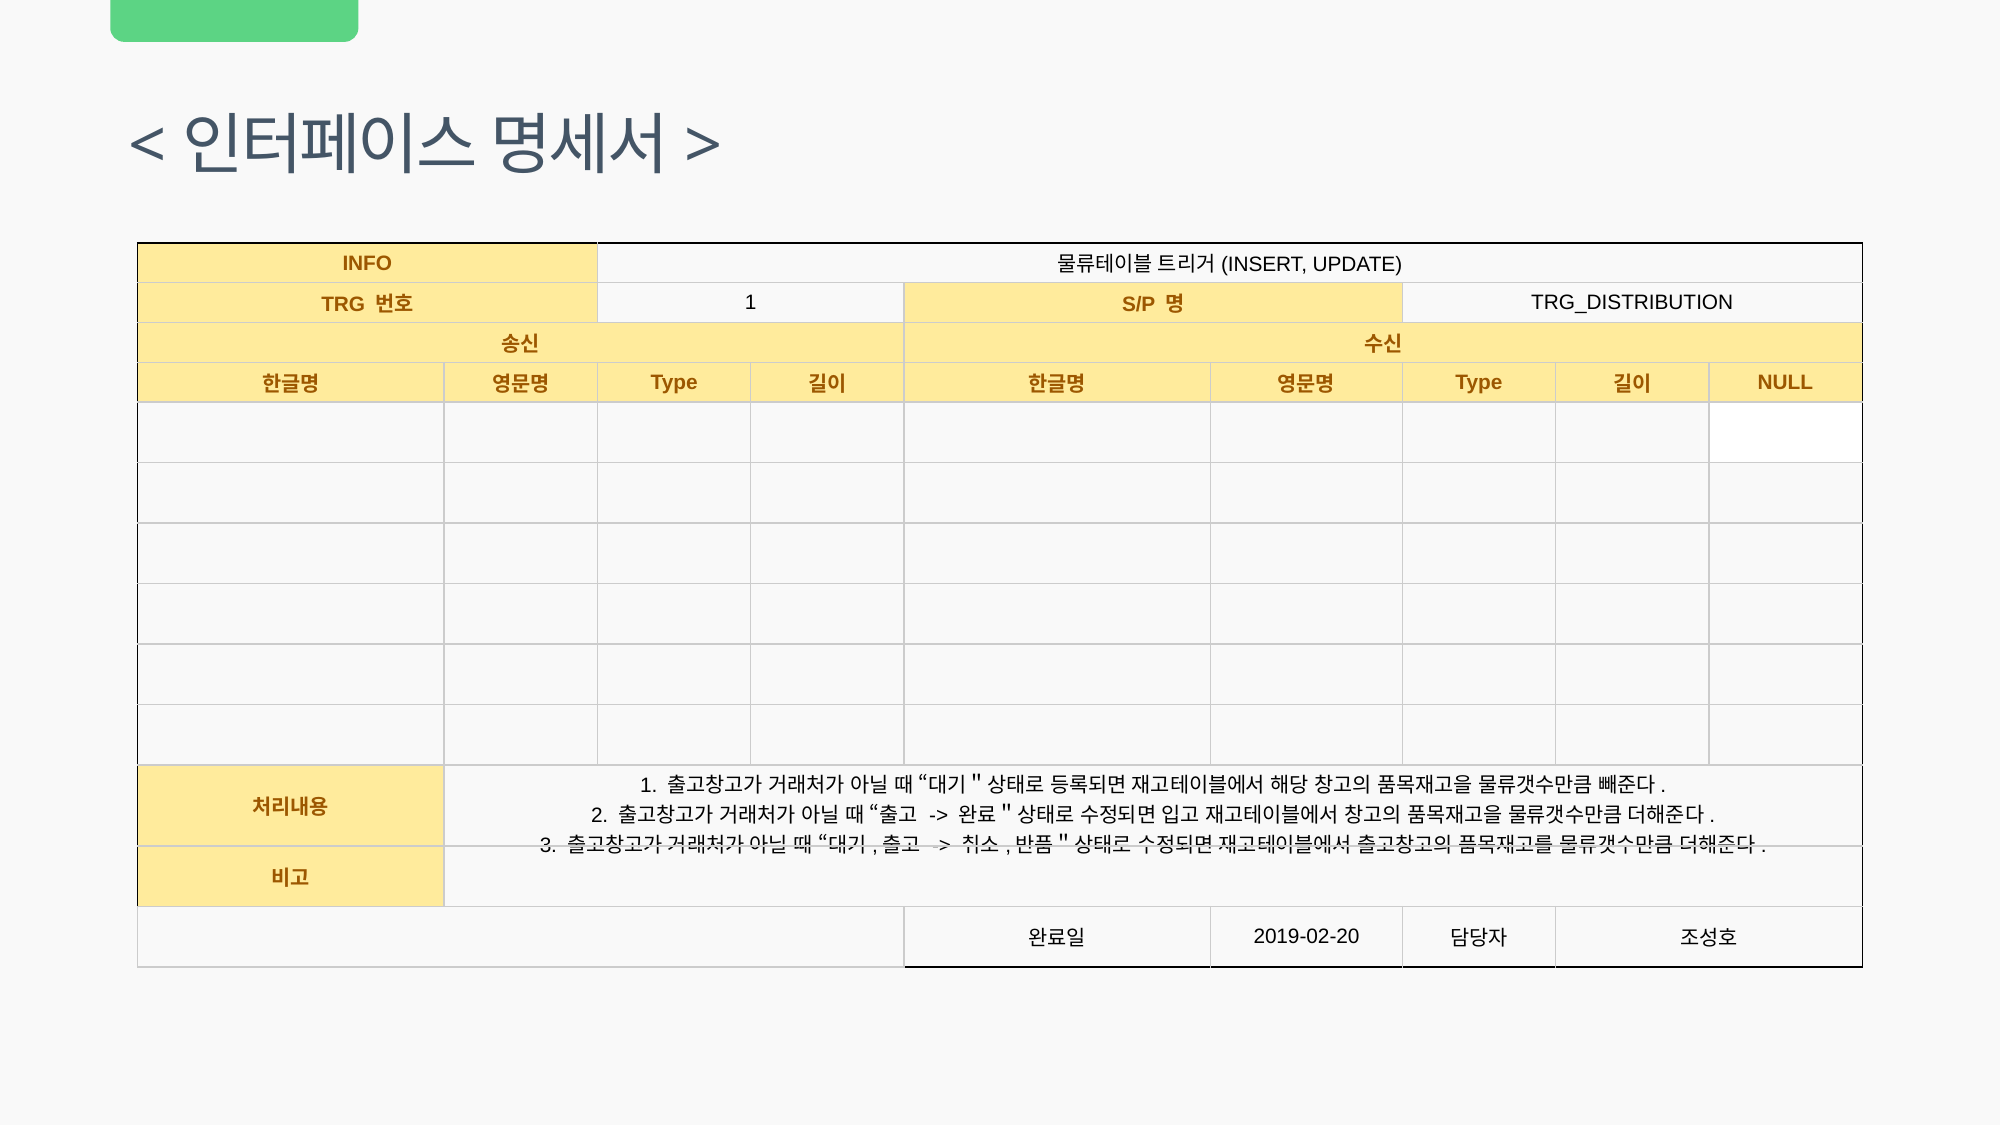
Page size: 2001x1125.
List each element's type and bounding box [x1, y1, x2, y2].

table_cell [598, 584, 750, 643]
table_header [138, 244, 597, 282]
table_cell [598, 705, 750, 764]
table_cell [598, 524, 750, 583]
table_cell [445, 524, 597, 583]
table_cell [138, 363, 443, 401]
table_cell [445, 645, 597, 704]
table_cell [1211, 705, 1402, 764]
table_cell [905, 907, 1210, 966]
table_cell [1556, 705, 1708, 764]
table_cell [138, 403, 443, 462]
table_cell [138, 524, 443, 583]
table_cell [1556, 363, 1708, 401]
table_cell [1710, 584, 1862, 643]
table_cell [138, 323, 903, 362]
table_cell [1211, 403, 1402, 462]
table_cell [1403, 584, 1555, 643]
text_box [110, 94, 742, 190]
table_cell [1211, 524, 1402, 583]
table_cell [1710, 524, 1862, 583]
table_cell [905, 645, 1210, 704]
table_cell [905, 705, 1210, 764]
table_cell [1710, 363, 1862, 401]
table_cell [138, 283, 597, 322]
table_cell [905, 463, 1210, 522]
table_cell [905, 323, 1862, 362]
table_cell [138, 766, 443, 845]
table_cell [1403, 403, 1555, 462]
table_cell [1556, 524, 1708, 583]
table_cell [1403, 283, 1862, 322]
table_cell [1556, 403, 1708, 462]
table_cell [905, 283, 1402, 322]
table_cell [1556, 645, 1708, 704]
table_cell [905, 524, 1210, 583]
table_cell [1211, 907, 1402, 966]
table_cell [1211, 463, 1402, 522]
table_cell [138, 847, 443, 906]
table_cell [445, 363, 597, 401]
table_cell [598, 363, 750, 401]
table_cell [1403, 463, 1555, 522]
table_cell [1403, 907, 1555, 966]
table_cell [138, 645, 443, 704]
table_cell [598, 283, 903, 322]
table_cell [905, 584, 1210, 643]
table_cell [598, 645, 750, 704]
table_cell [138, 705, 443, 764]
table_header [598, 244, 1862, 282]
table_cell [751, 584, 903, 643]
table_cell [1211, 363, 1402, 401]
table_cell [1211, 584, 1402, 643]
table_cell [751, 524, 903, 583]
table_cell [598, 403, 750, 462]
table_cell [1710, 463, 1862, 522]
table_cell [1556, 907, 1862, 966]
table_cell [1403, 363, 1555, 401]
table_cell [445, 847, 1862, 906]
text_box [109, 0, 360, 43]
table_cell [138, 907, 903, 966]
table_cell [751, 463, 903, 522]
table_cell [905, 363, 1210, 401]
table_cell [138, 584, 443, 643]
table_cell [905, 403, 1210, 462]
table_cell [1403, 705, 1555, 764]
table_cell [598, 463, 750, 522]
table_cell [1710, 403, 1862, 462]
table_cell [751, 363, 903, 401]
table_cell [1710, 645, 1862, 704]
table_cell [751, 705, 903, 764]
table_cell [138, 463, 443, 522]
table_cell [1710, 705, 1862, 764]
table_cell [445, 584, 597, 643]
table_cell [1556, 463, 1708, 522]
table_cell [1556, 584, 1708, 643]
table_cell [445, 463, 597, 522]
table_cell [445, 403, 597, 462]
table_cell [445, 705, 597, 764]
table_cell [1211, 645, 1402, 704]
table_cell [751, 403, 903, 462]
table_cell [445, 766, 1862, 845]
table_cell [1403, 645, 1555, 704]
table_cell [751, 645, 903, 704]
table_cell [1403, 524, 1555, 583]
